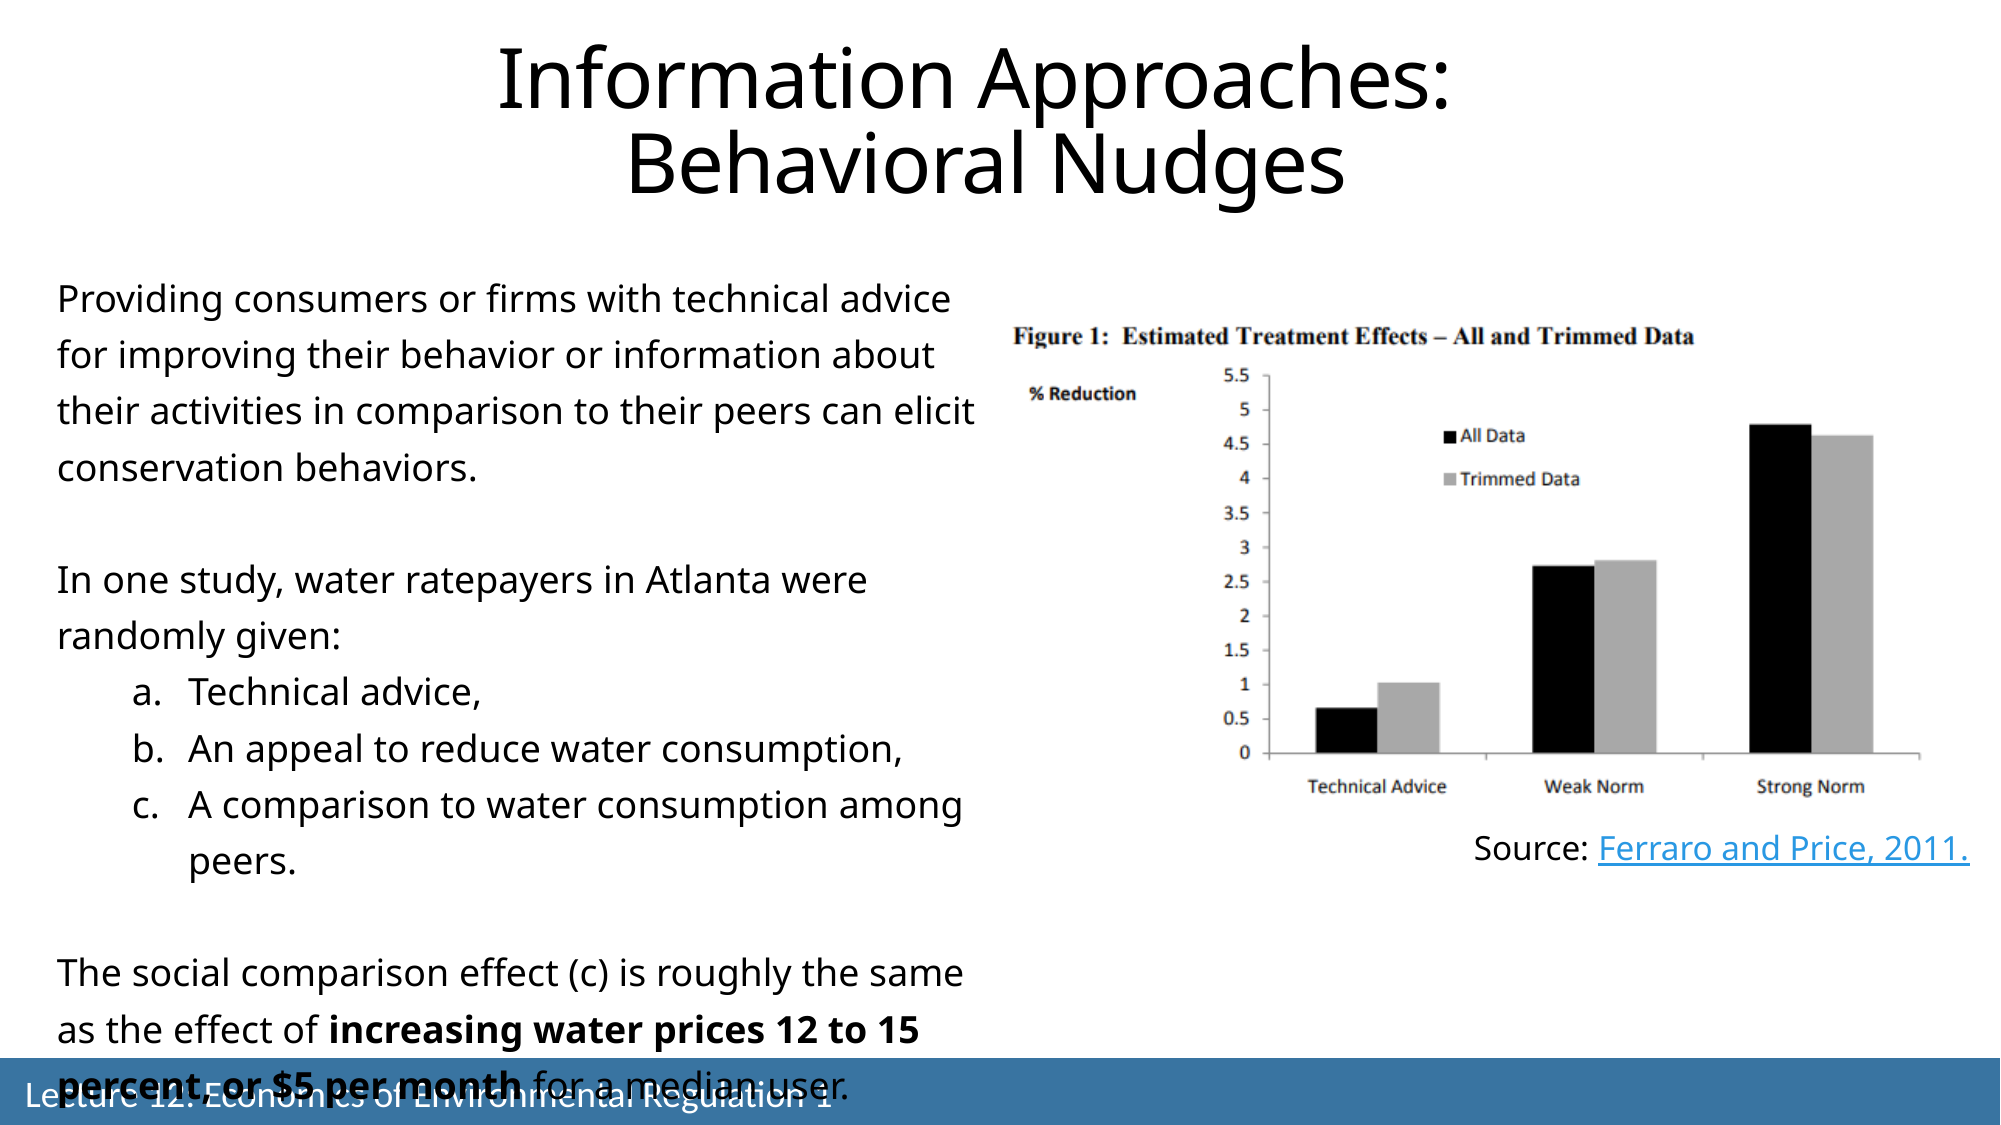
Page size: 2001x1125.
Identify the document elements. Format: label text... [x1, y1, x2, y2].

text_box Providing consumers or firms with technical advice for improving their behavior or information about their activities in comparison to their peers can elicit conservation behaviors. In one study, water ratepayers in Atlanta were randomly given: Technical advice, An appeal to reduce water consumption, A comparison to water consumption among peers. The social comparison effect (c) is roughly the same as the effect of increasing water prices 12 to 15 percent, or $5 per month for a median user. [42, 256, 1000, 1125]
text_box Source: Ferraro and Price, 2011. [1459, 832, 1990, 880]
text_box Information Approaches: Behavioral Nudges [393, 0, 1579, 219]
picture [999, 304, 1990, 832]
